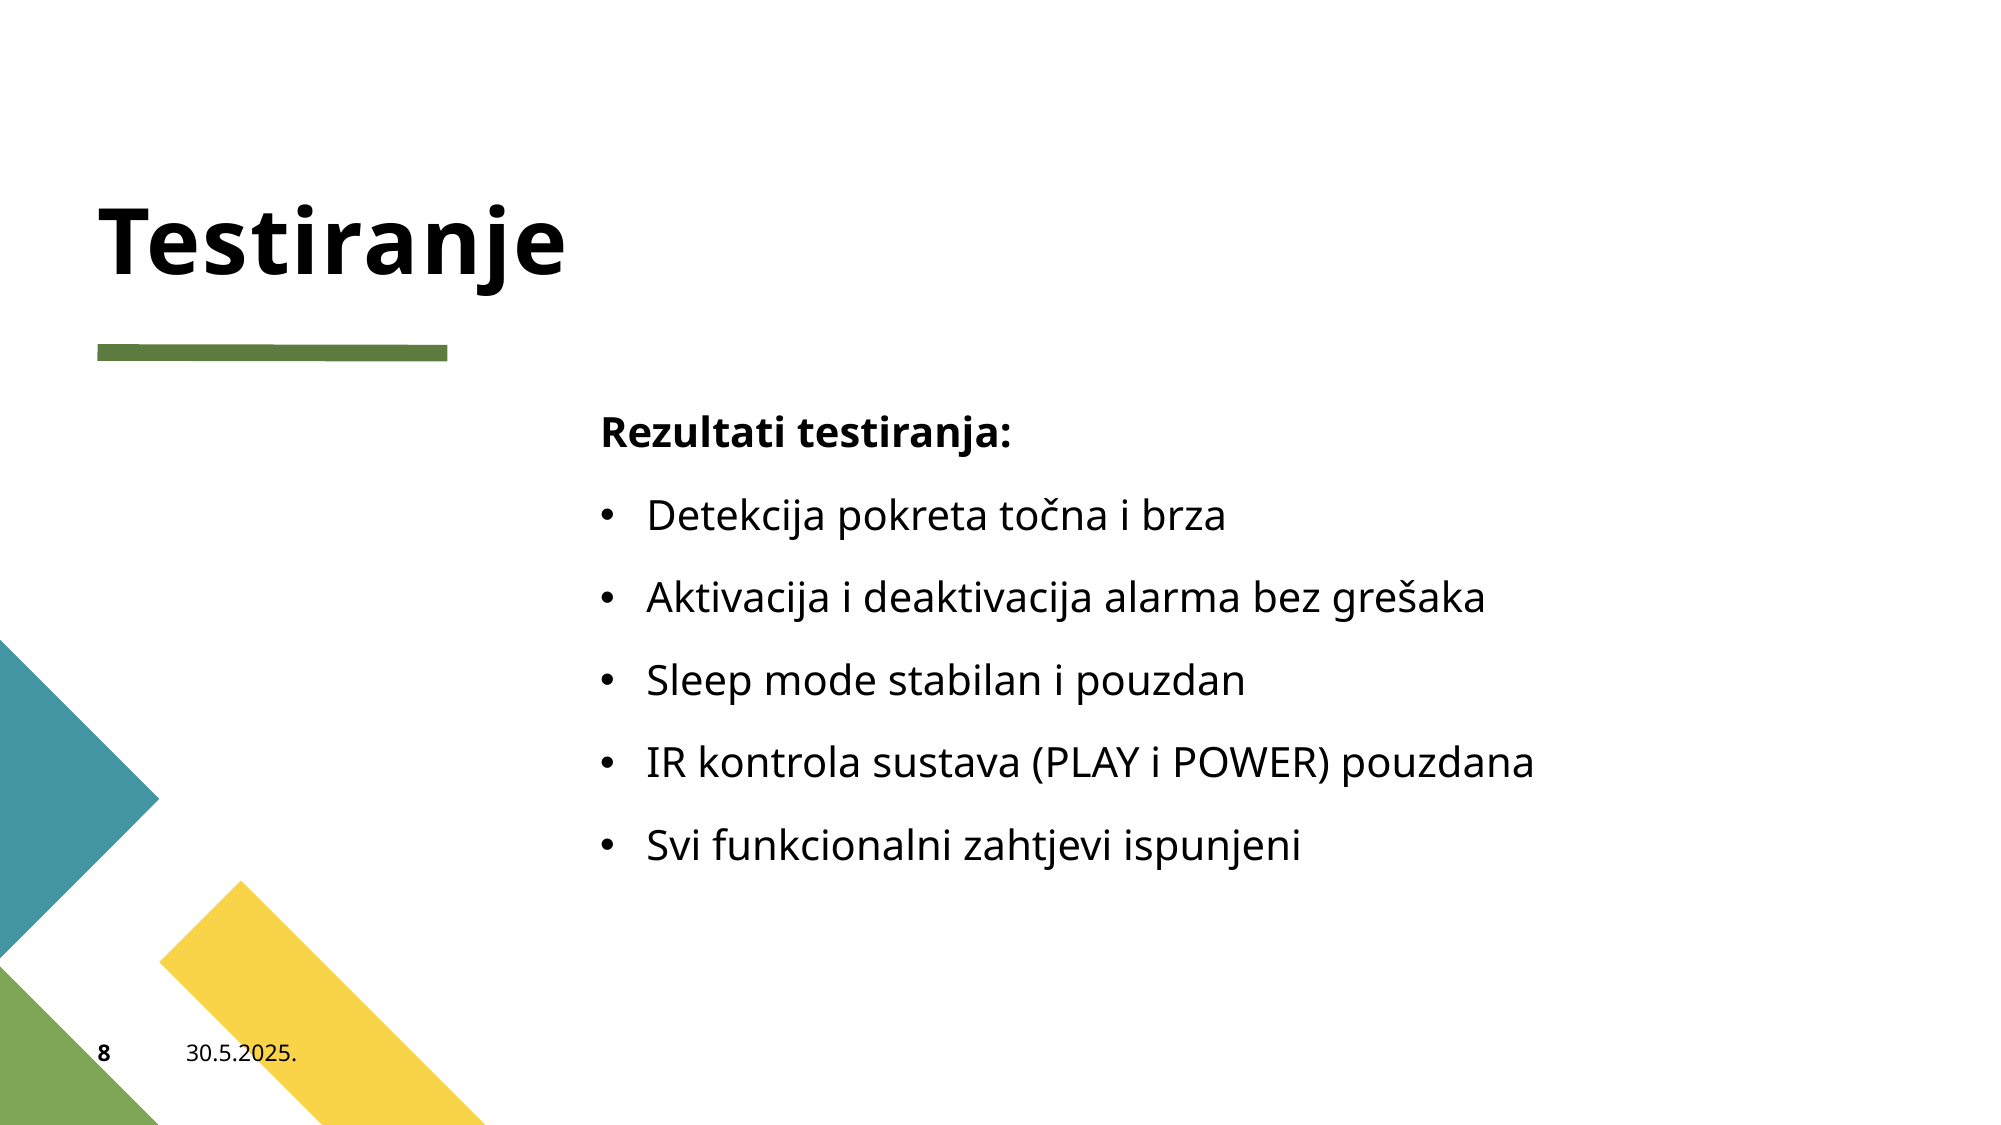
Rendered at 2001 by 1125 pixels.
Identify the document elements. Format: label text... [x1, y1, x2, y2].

slide_number 8 [97, 1038, 184, 1080]
list Rezultati testiranja: Detekcija pokreta točna i brza Aktivacija i deaktivacija alarma bez grešaka Sleep mode stabilan i pouzdan IR kontrola sustava (PLAY i POWER) pouzdana Svi funkcionalni zahtjevi ispunjeni [600, 374, 1882, 982]
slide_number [185, 1038, 402, 1080]
title Testiranje [97, 16, 1882, 293]
